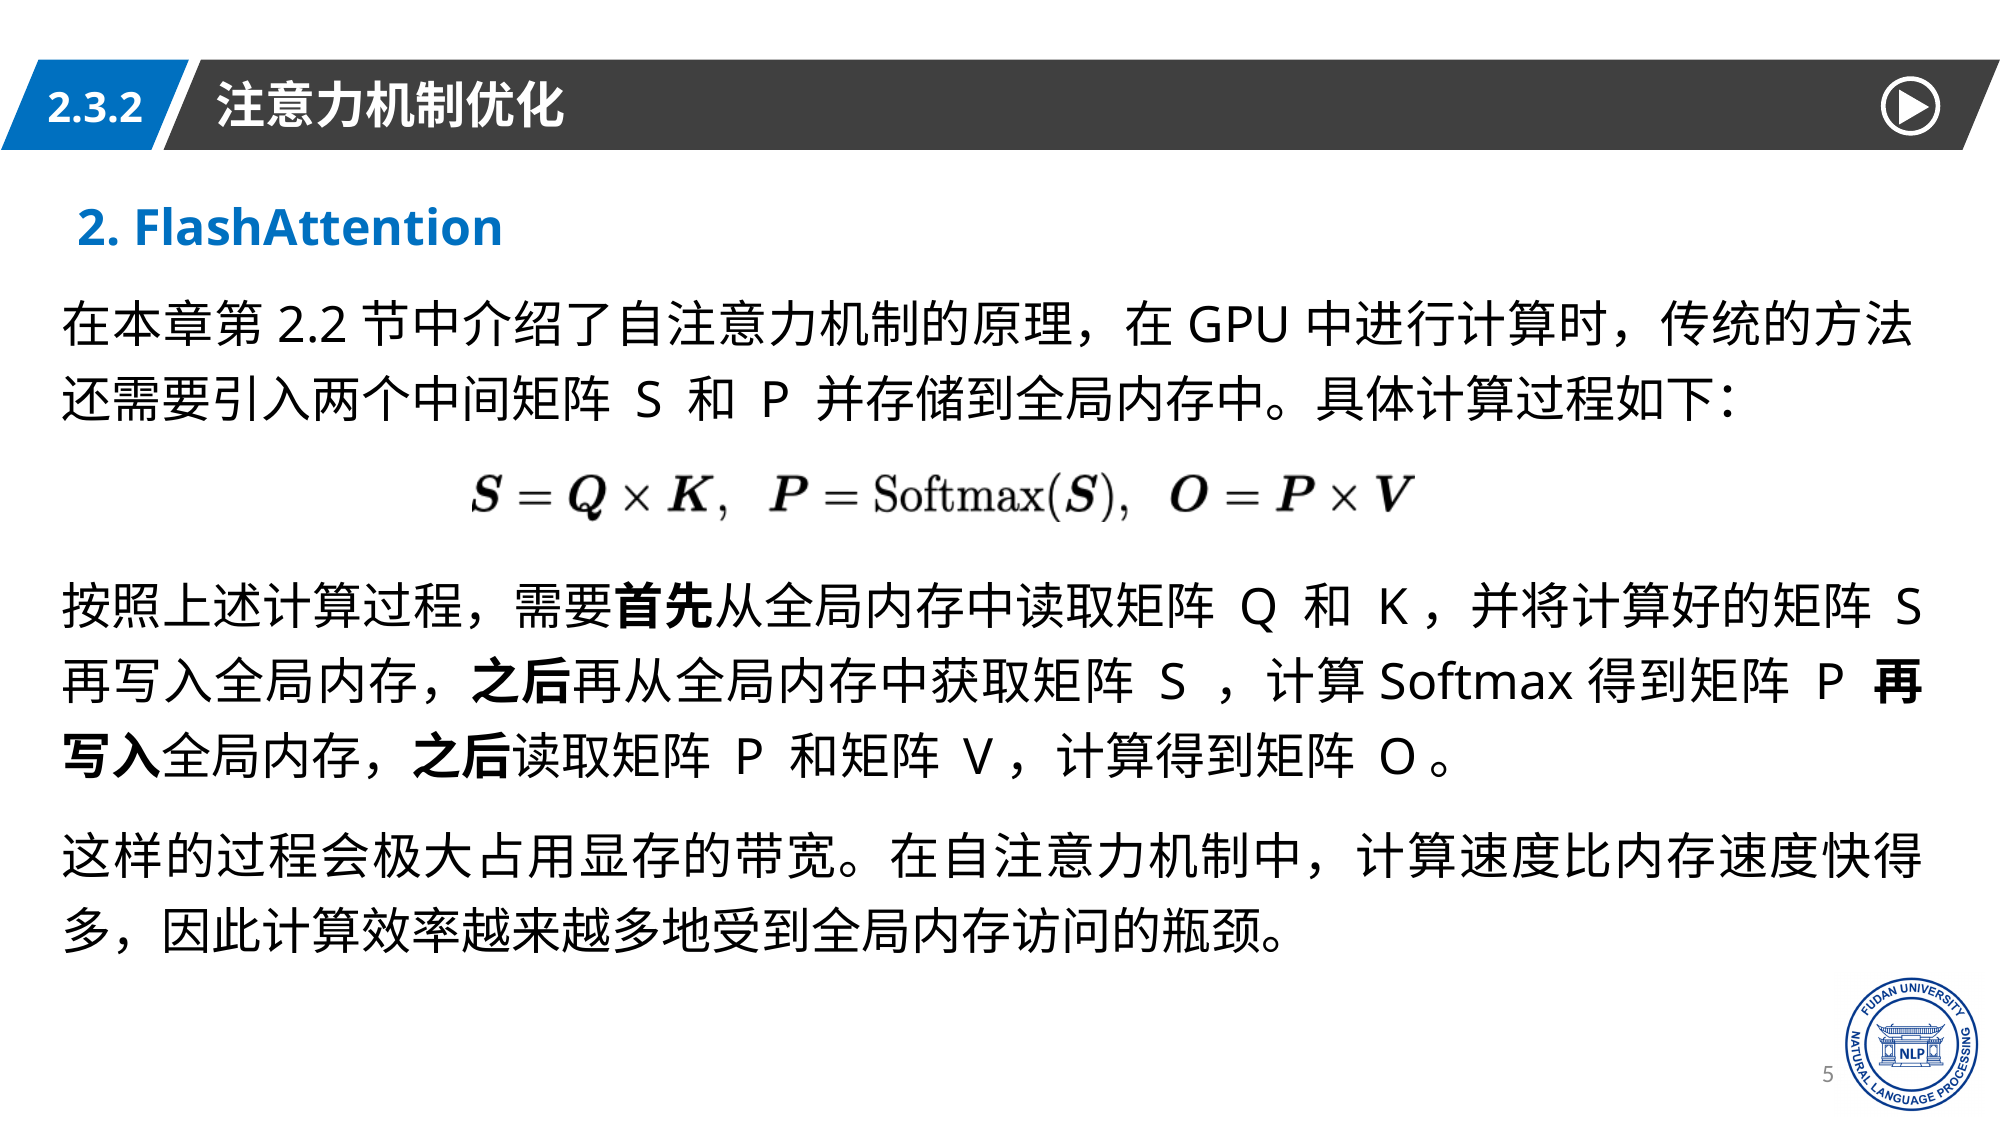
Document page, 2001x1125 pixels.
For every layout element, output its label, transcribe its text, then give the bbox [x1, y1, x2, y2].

slide_number 59 [1412, 1042, 1863, 1103]
text_box [32, 59, 189, 120]
text_box [1, 89, 157, 150]
text_box 注意力机制优化 [200, 66, 581, 142]
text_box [1883, 78, 1939, 134]
text_box 在本章第2.2节中介绍了自注意力机制的原理，在GPU中进行计算时，传统的方法还需要引入两个中间矩阵 S 和 P 并存储到全局内存中。具体计算过程如下： [46, 269, 1930, 435]
picture [1834, 972, 1985, 1117]
text_box 按照上述计算过程，需要首先从全局内存中读取矩阵 Q 和 K，并将计算好的矩阵 S 再写入全局内存，之后再从全局内存中获取矩阵 S ，计算Softmax得到矩阵 P 再写入全局内存，之后读取矩阵 P 和矩阵 V，计算得到矩阵 O。 这样的过程会极大占用显存的带宽。在自注意力机制中，计算速度比内存速度快得多，因此计算效率越来越多地受到全局内存访问的瓶颈。 [46, 552, 1938, 968]
text_box 2.3.2 [26, 73, 164, 138]
text_box 2. FlashAttention [62, 173, 1900, 263]
picture [471, 472, 1415, 522]
text_box [163, 59, 2000, 150]
